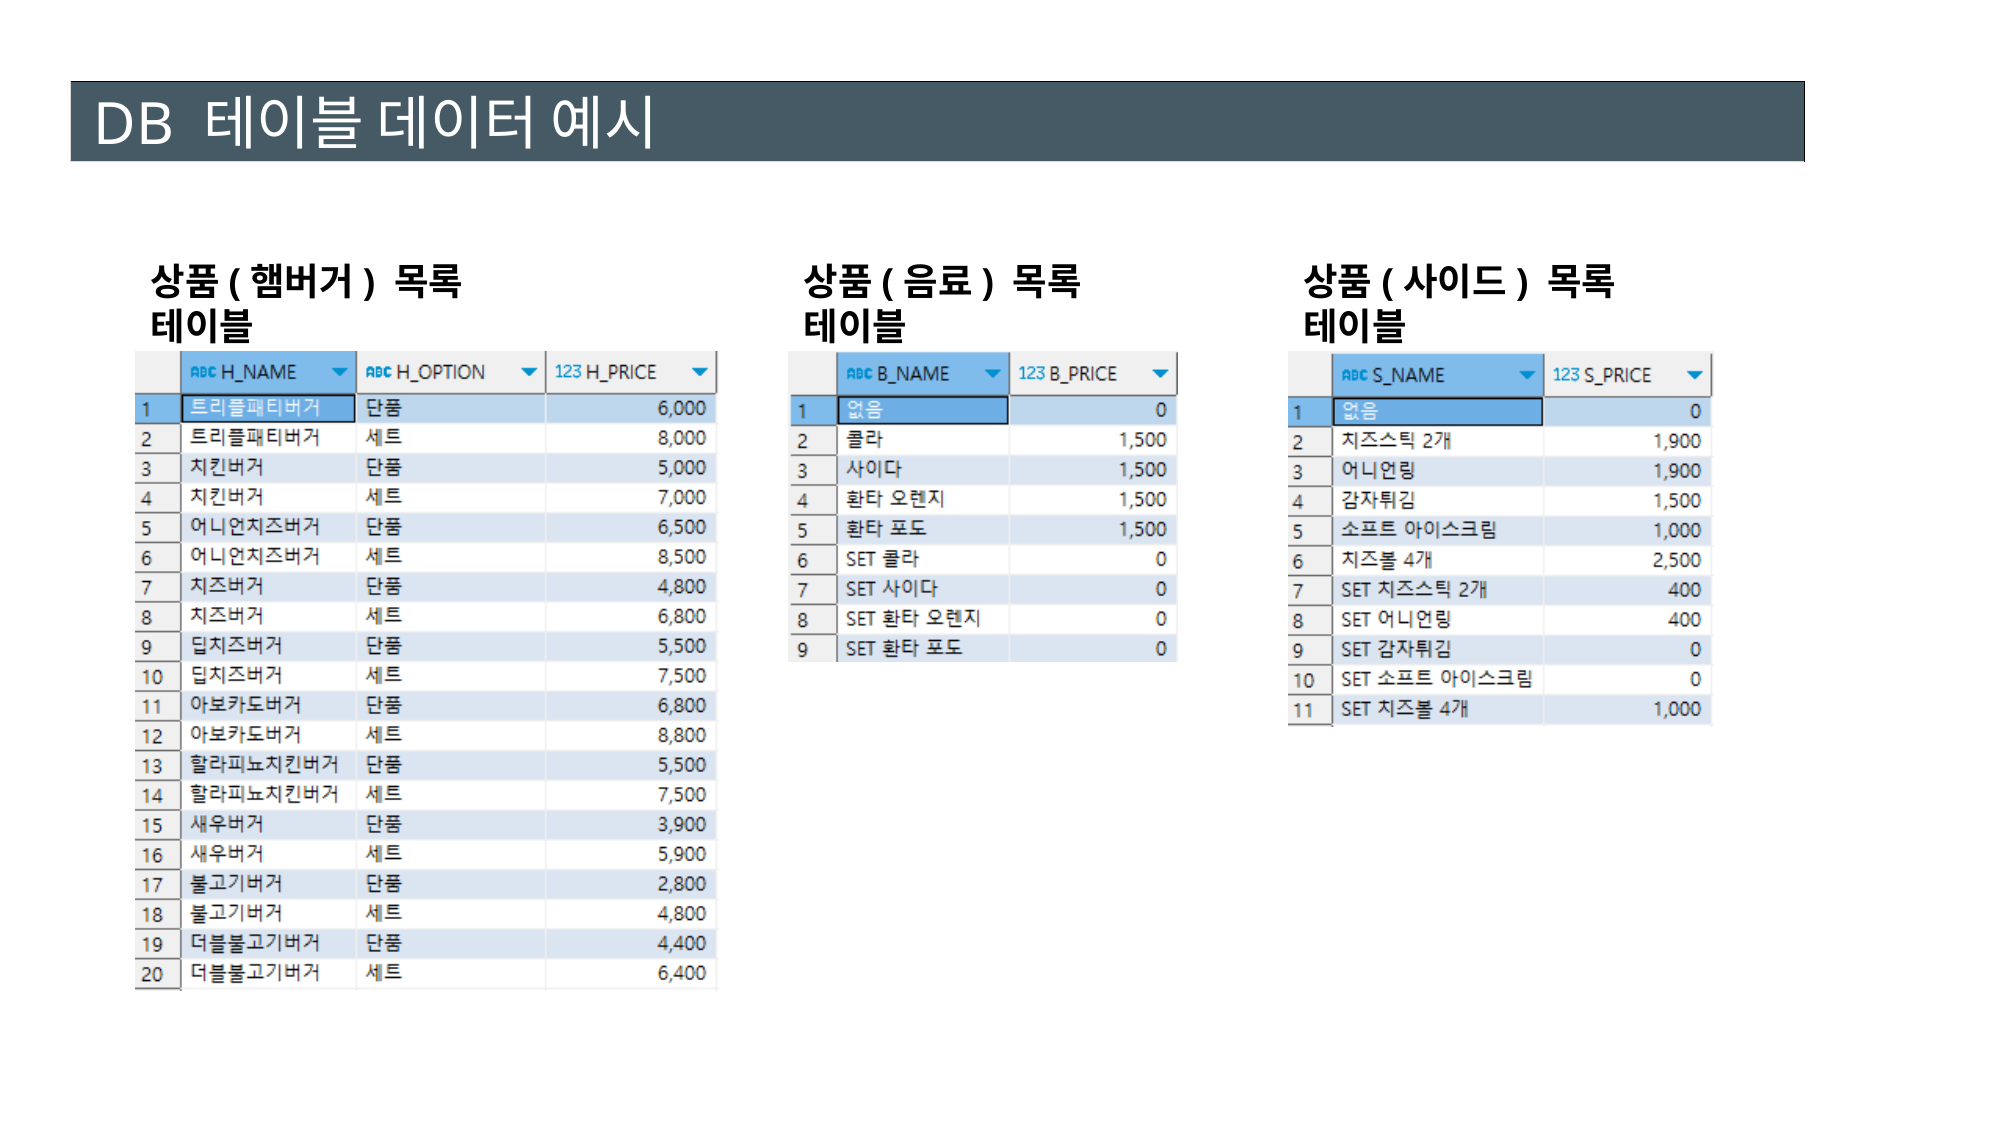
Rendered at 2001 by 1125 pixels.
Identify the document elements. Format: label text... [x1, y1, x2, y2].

picture [788, 351, 1179, 662]
text_box 상품(햄버거) 목록 테이블 [135, 242, 569, 300]
text_box 상품(음료) 목록 테이블 [788, 242, 1204, 309]
picture [1288, 351, 1714, 727]
title DB 테이블 데이터 예시 [79, 71, 1954, 172]
text_box 상품(사이드) 목록 테이블 [1288, 242, 1714, 309]
picture [135, 351, 719, 992]
